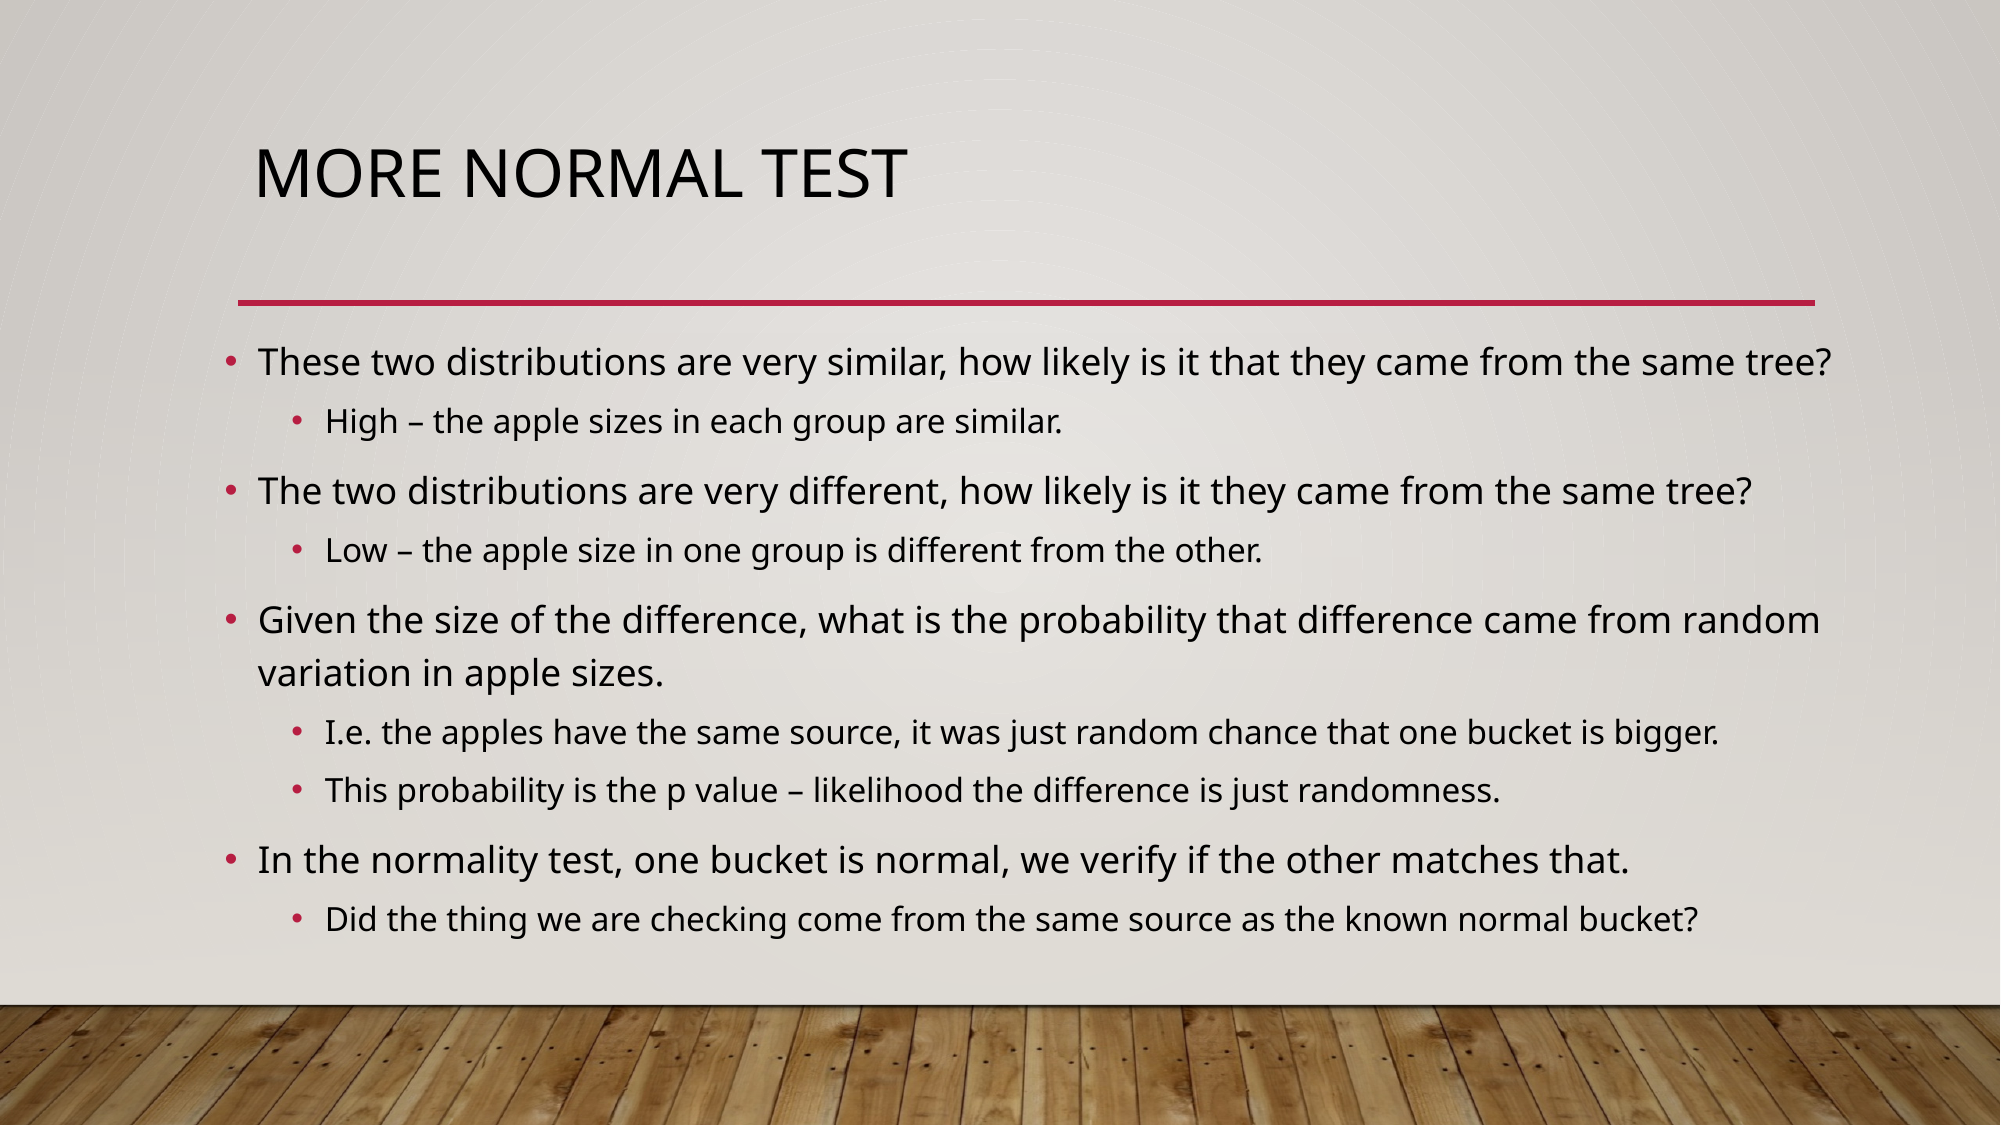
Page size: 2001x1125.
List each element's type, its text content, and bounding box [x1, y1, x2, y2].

list These two distributions are very similar, how likely is it that they came from the same tree? High – the apple sizes in each group are similar. The two distributions are very different, how likely is it they came from the same tree? Low – the apple size in one group is different from the other. Given the size of the difference, what is the probability that difference came from random variation in apple sizes. I.e. the apples have the same source, it was just random chance that one bucket is bigger. This probability is the p value – likelihood the difference is just randomness. In the normality test, one bucket is normal, we verify if the other matches that. Did the thing we are checking come from the same source as the known normal bucket? [209, 321, 1853, 993]
picture [0, 1005, 2000, 1125]
title More Normal Test [238, 131, 1814, 305]
